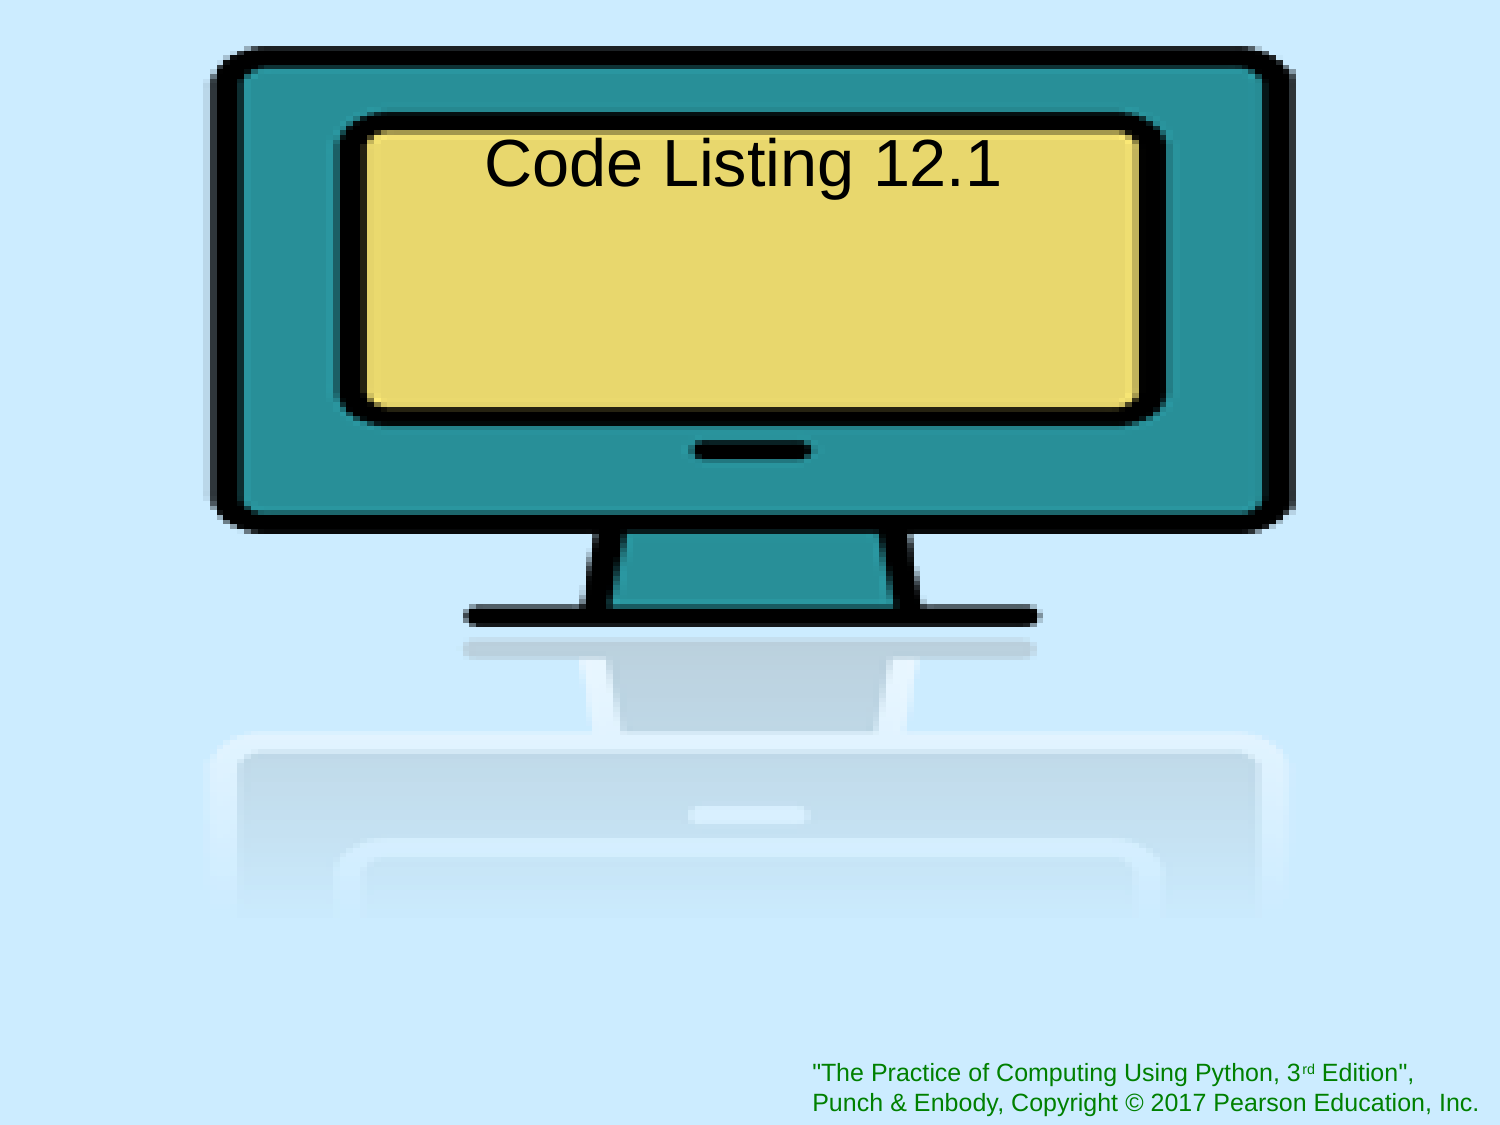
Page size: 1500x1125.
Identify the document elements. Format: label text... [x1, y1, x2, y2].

picture [12, 0, 1488, 975]
subtitle Code Listing 12.1 [362, 112, 1125, 400]
